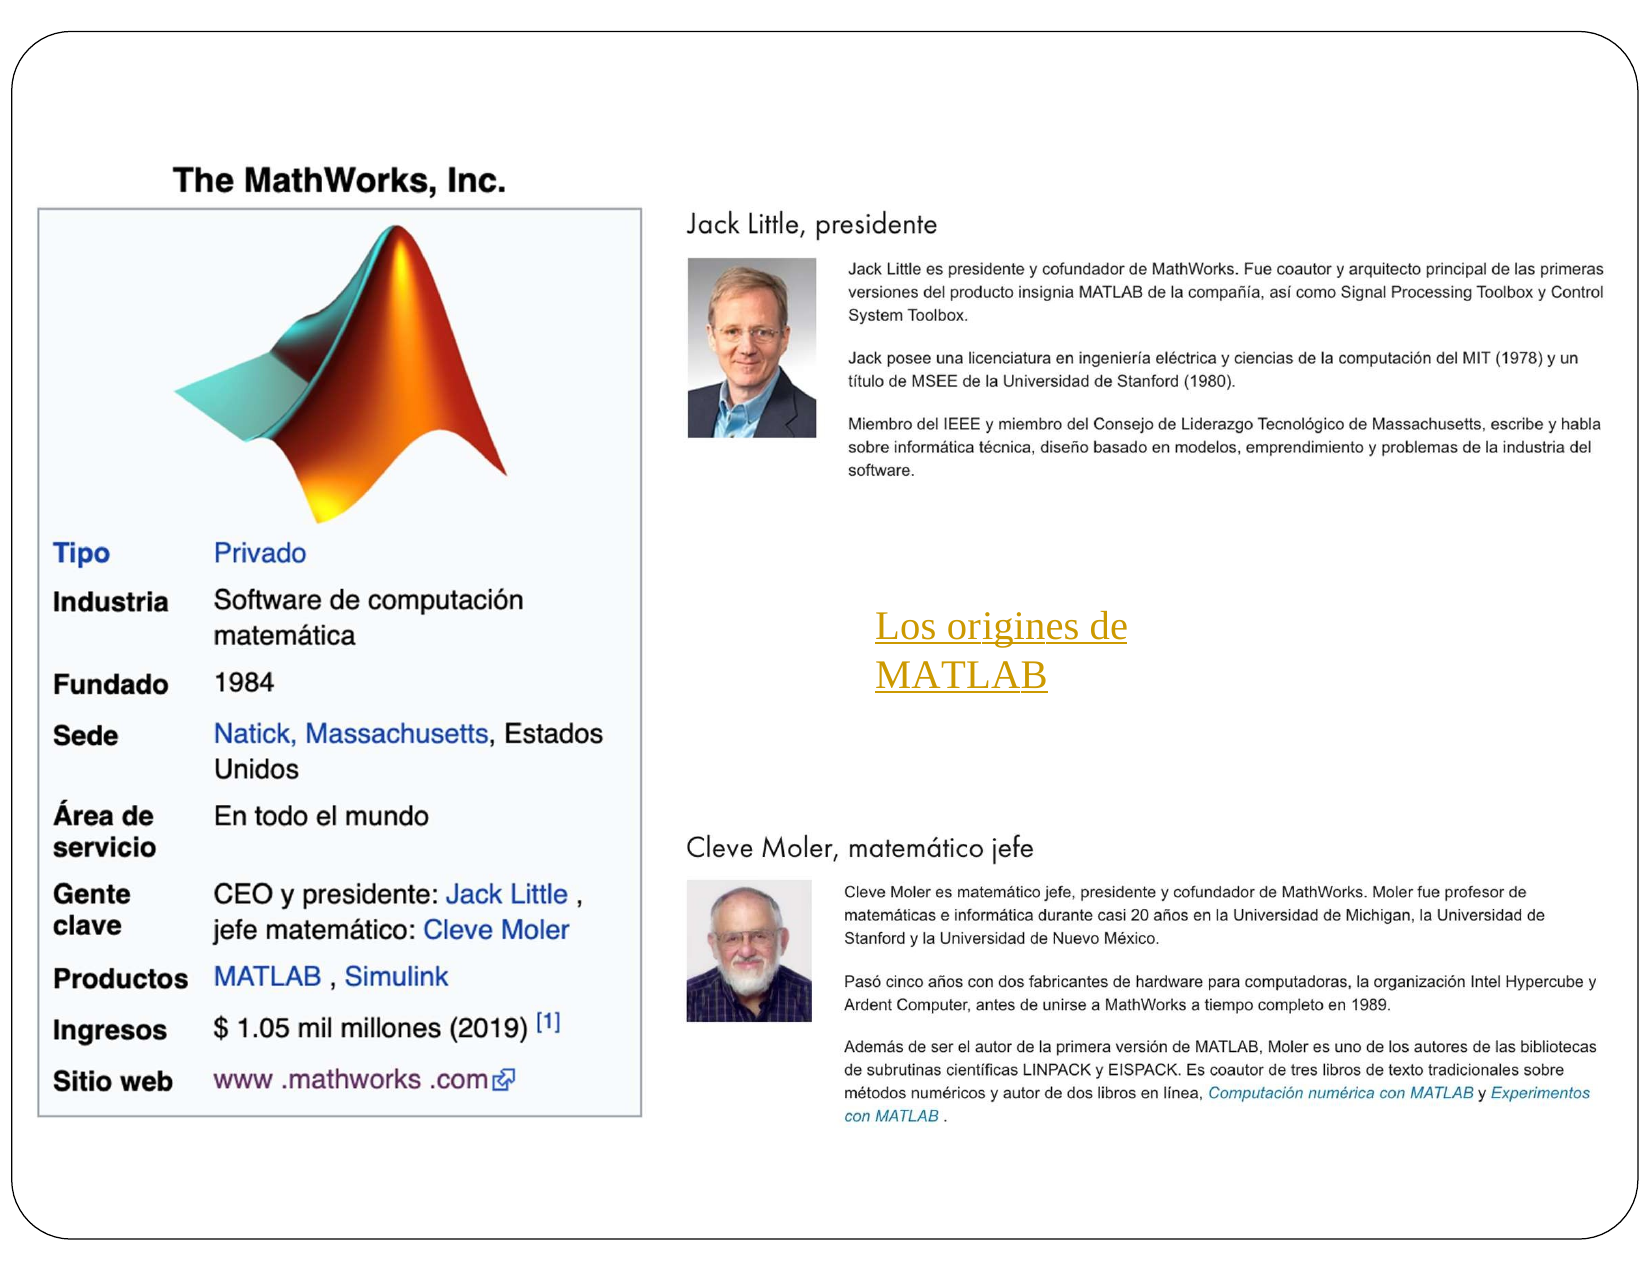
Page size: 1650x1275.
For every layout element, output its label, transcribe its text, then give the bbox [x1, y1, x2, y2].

picture [683, 207, 1606, 481]
text_box Los origines de MATLAB [873, 596, 1255, 697]
picture [35, 163, 647, 1119]
picture [680, 831, 1598, 1128]
